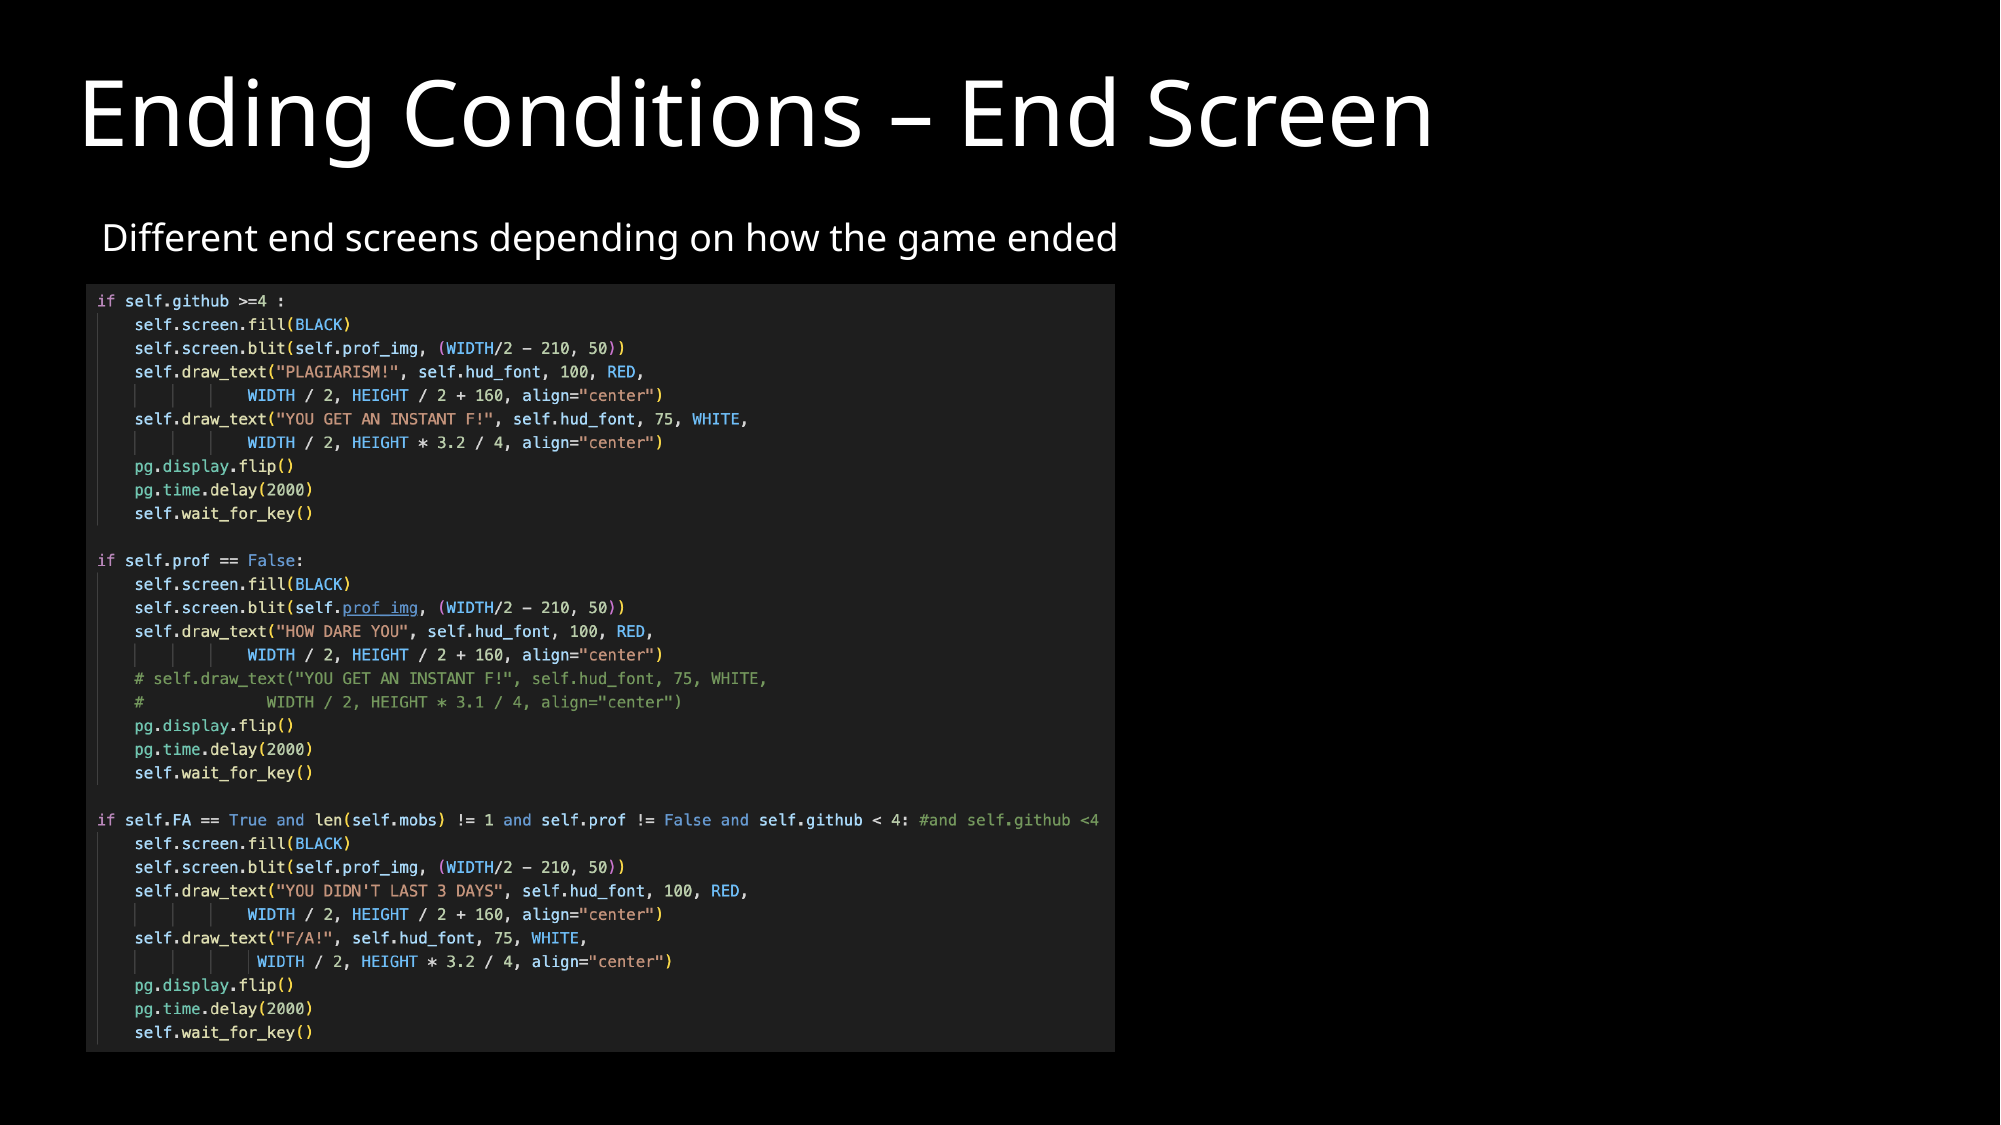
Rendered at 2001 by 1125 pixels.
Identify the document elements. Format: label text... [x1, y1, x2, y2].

picture [86, 284, 1115, 1052]
text_box Different end screens depending on how the game ended [86, 206, 1637, 267]
text_box Ending Conditions – End Screen [62, 46, 1991, 172]
